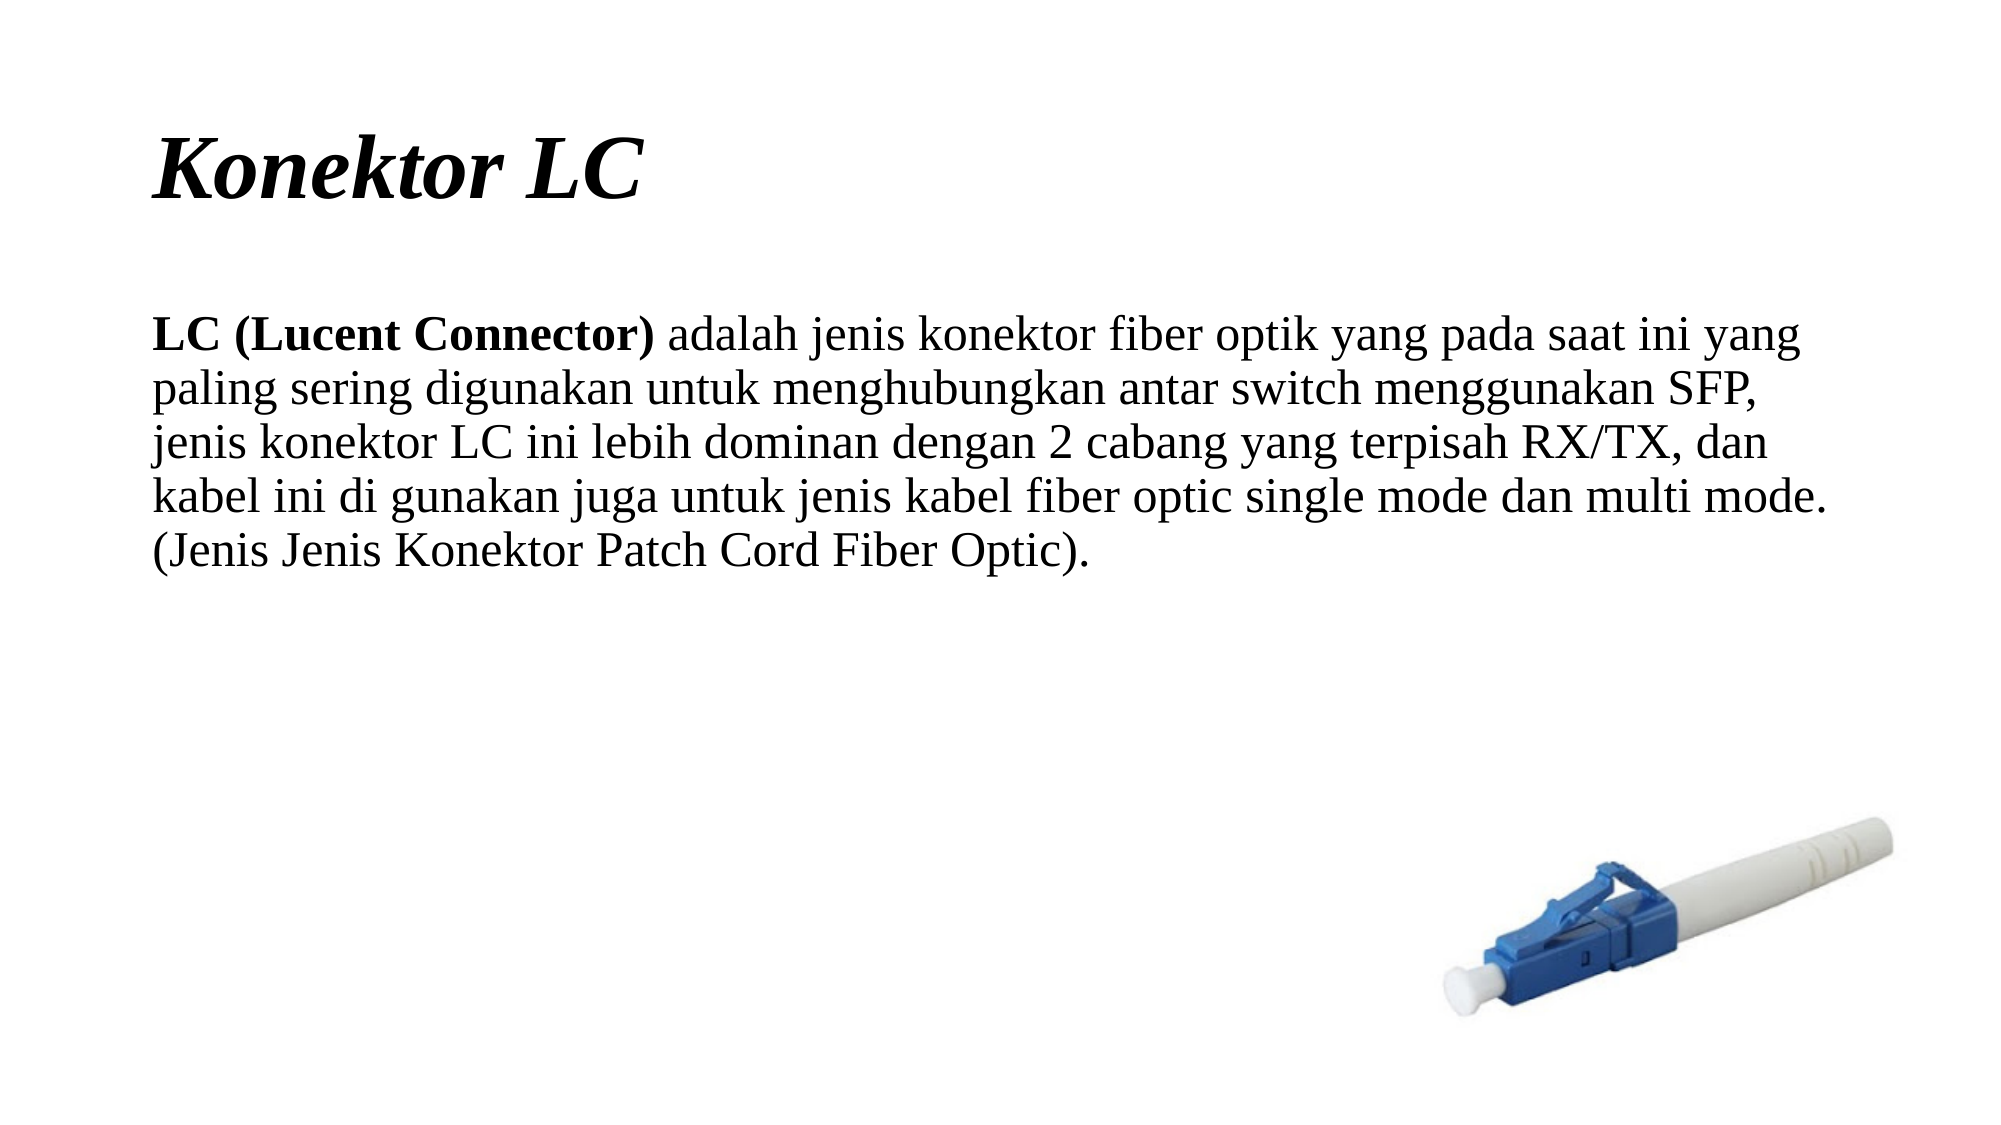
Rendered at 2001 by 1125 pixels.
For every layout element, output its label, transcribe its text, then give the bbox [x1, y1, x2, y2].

picture [1419, 749, 1920, 1125]
list LC (Lucent Connector) adalah jenis konektor fiber optik yang pada saat ini yang paling sering digunakan untuk menghubungkan antar switch menggunakan SFP, jenis konektor LC ini lebih dominan dengan 2 cabang yang terpisah RX/TX, dan kabel ini di gunakan juga untuk jenis kabel fiber optic single mode dan multi mode.(Jenis Jenis Konektor Patch Cord Fiber Optic). [137, 299, 1863, 1014]
title Konektor LC [137, 59, 1863, 278]
